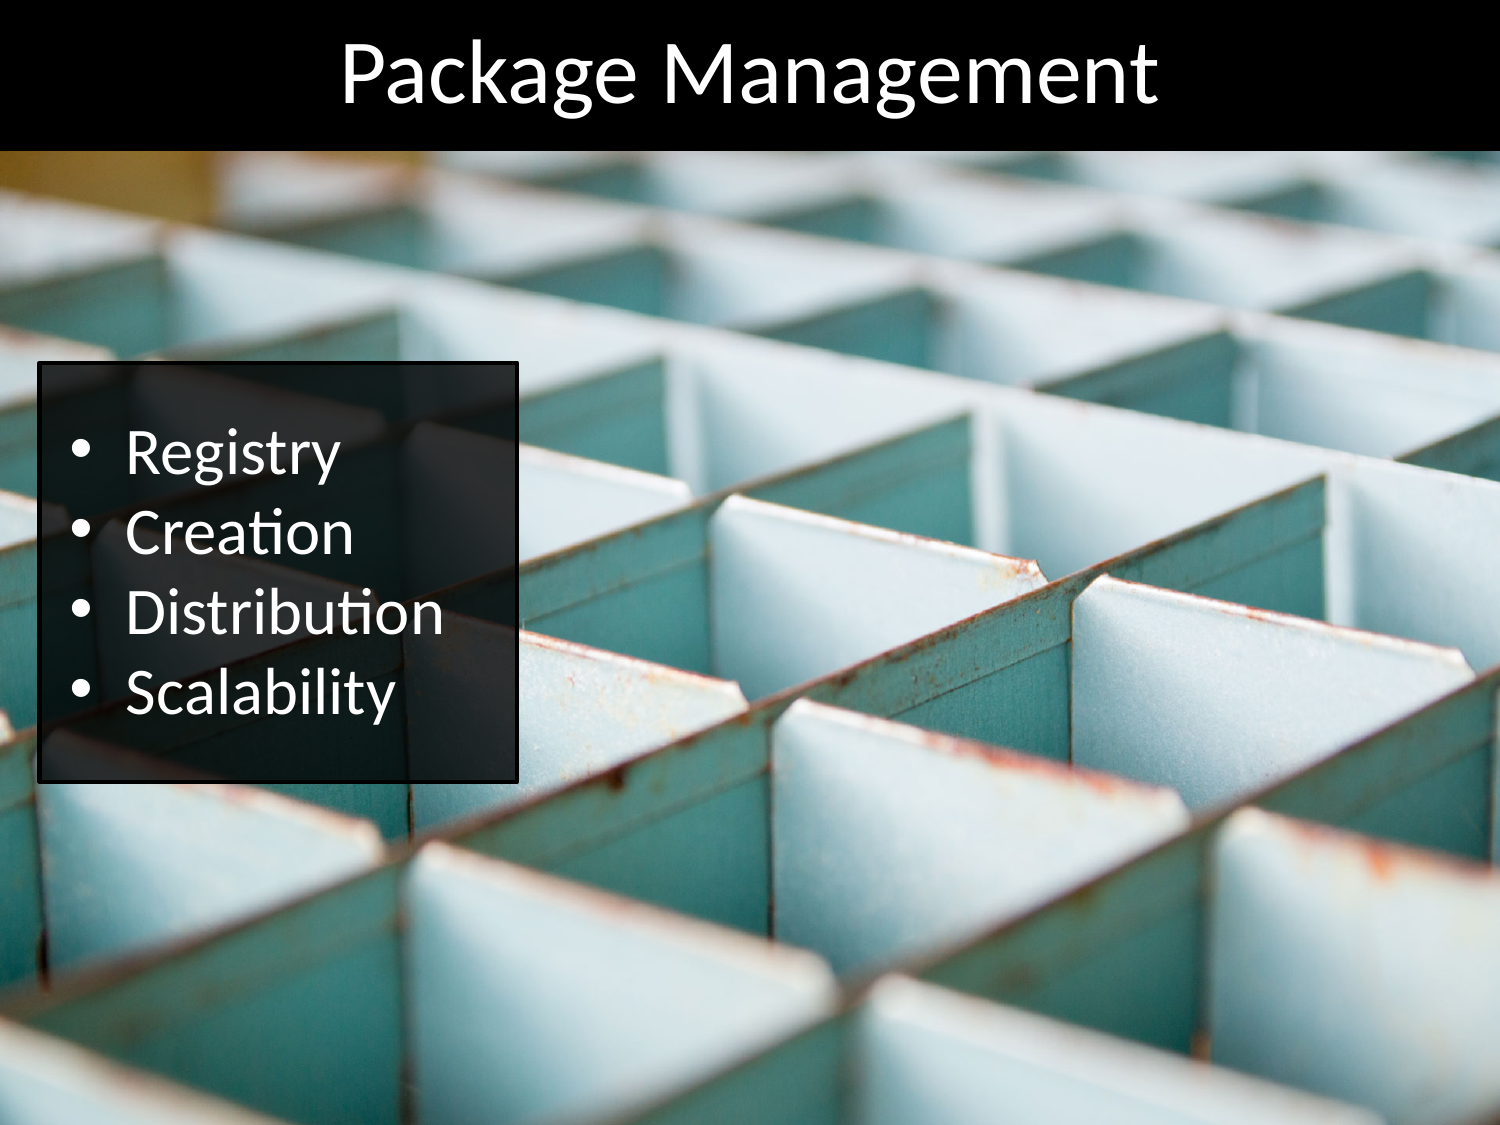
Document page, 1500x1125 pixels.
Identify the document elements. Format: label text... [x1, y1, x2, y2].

text_box Package Management [0, 0, 1500, 126]
picture [0, 126, 1500, 1125]
